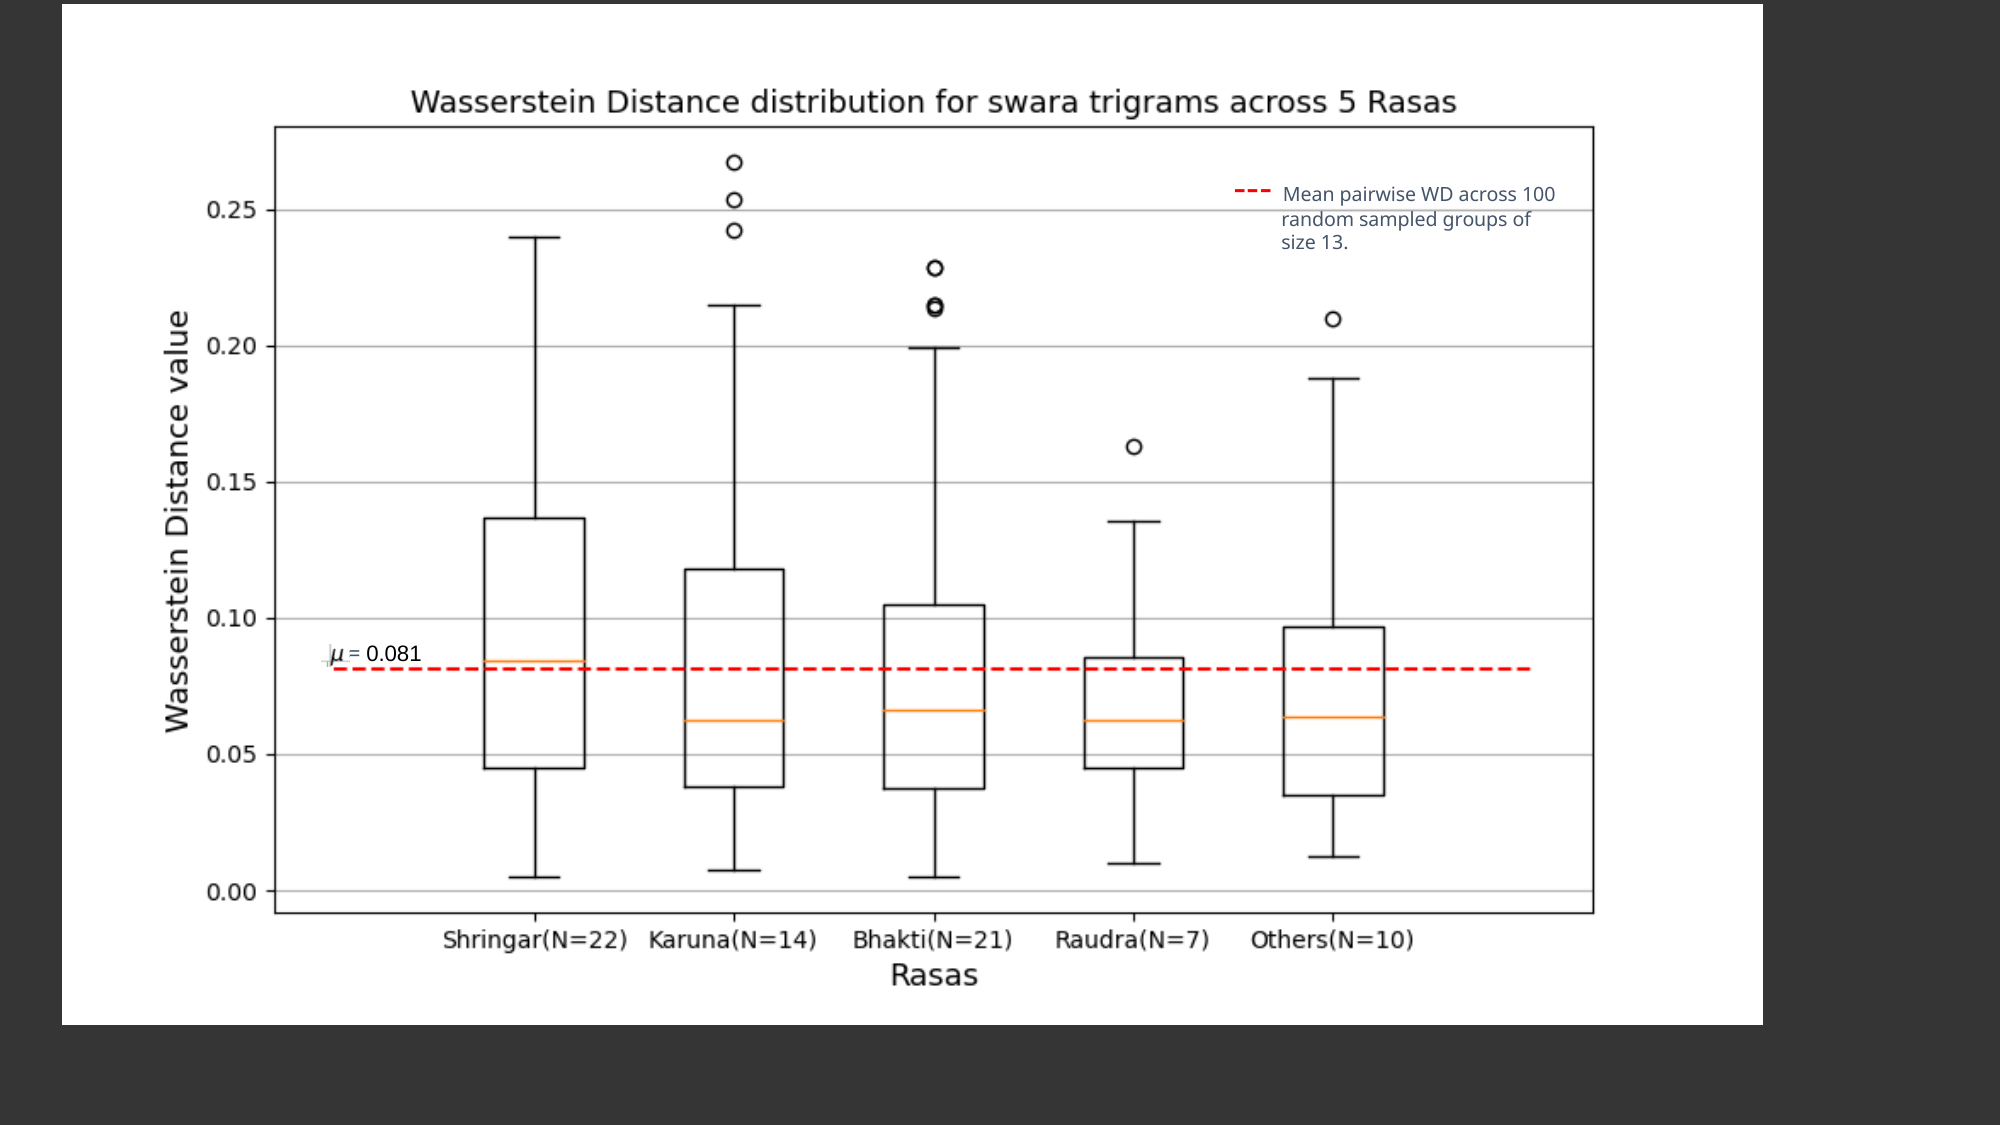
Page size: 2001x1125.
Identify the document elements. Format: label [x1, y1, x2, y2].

picture [62, 4, 1763, 1025]
